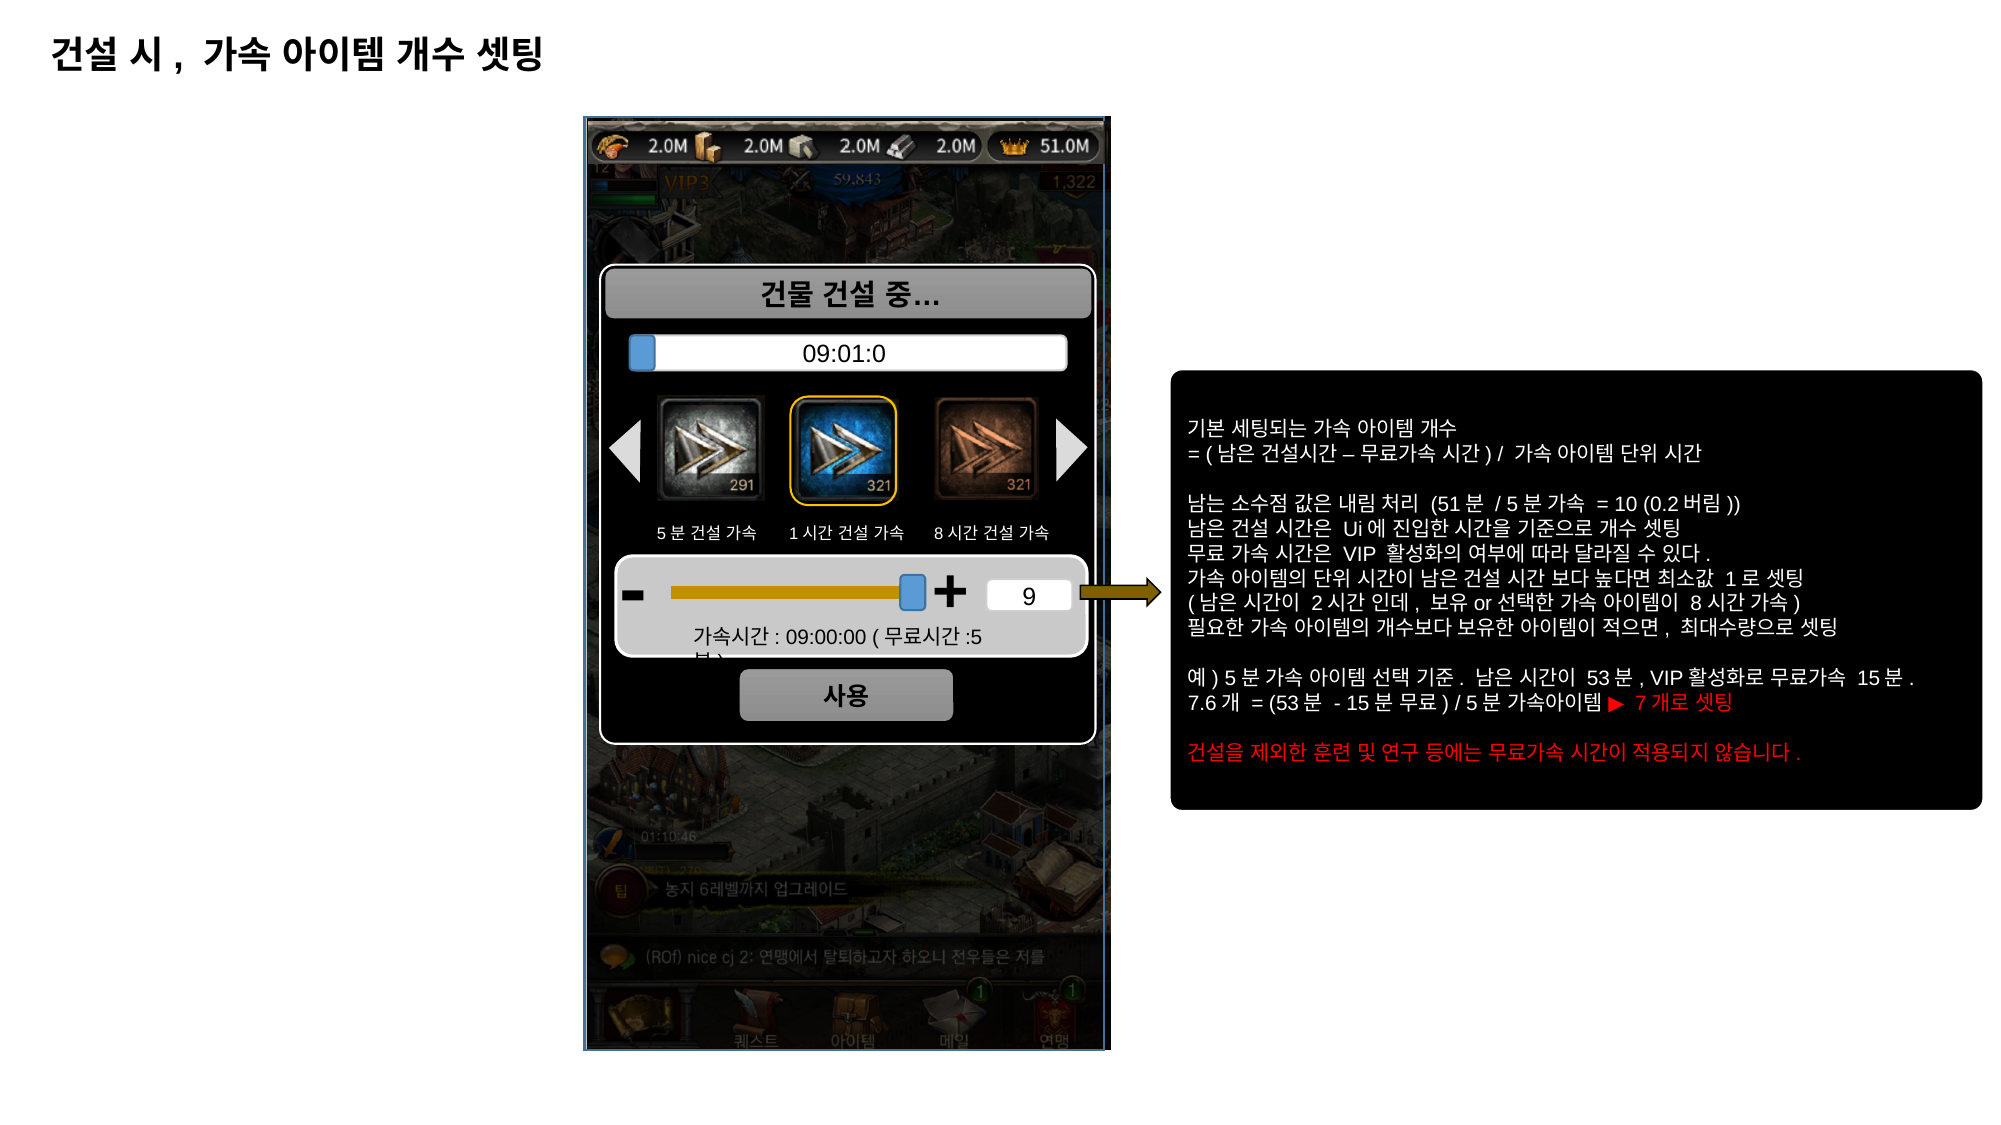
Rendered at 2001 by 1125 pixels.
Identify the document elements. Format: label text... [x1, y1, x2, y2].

text_box 건설 시, 가속 아이템 개수 셋팅 [35, 23, 597, 84]
text_box 기본 세팅되는 가속 아이템 개수 = (남은 건설시간 – 무료가속 시간) / 가속 아이템 단위 시간 남는 소수점 값은 내림 처리 (51분 / 5분 가속 = 10 (0.2버림)) 남은 건설 시간은 Ui에 진입한 시간을 기준으로 개수 셋팅 무료 가속 시간은 VIP 활성화의 여부에 따라 달라질 수 있다. 가속 아이템의 단위 시간이 남은 건설 시간 보다 높다면 최소값 1로 셋팅 (남은 시간이 2시간 인데, 보유or선택한 가속 아이템이 8시간 가속) 필요한 가속 아이템의 개수보다 보유한 아이템이 적으면, 최대수량으로 셋팅 예) 5분 가속 아이템 선택 기준. 남은 시간이 53분, VIP활성화로 무료가속 15분. 7.6개 = (53분 - 15분 무료) / 5분 가속아이템 ▶ 7개로 셋팅 건설을 제외한 훈련 및 연구 등에는 무료가속 시간이 적용되지 않습니다. [1169, 368, 1984, 812]
text_box [1115, 578, 1161, 606]
picture [587, 116, 1111, 1051]
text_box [599, 264, 1096, 744]
